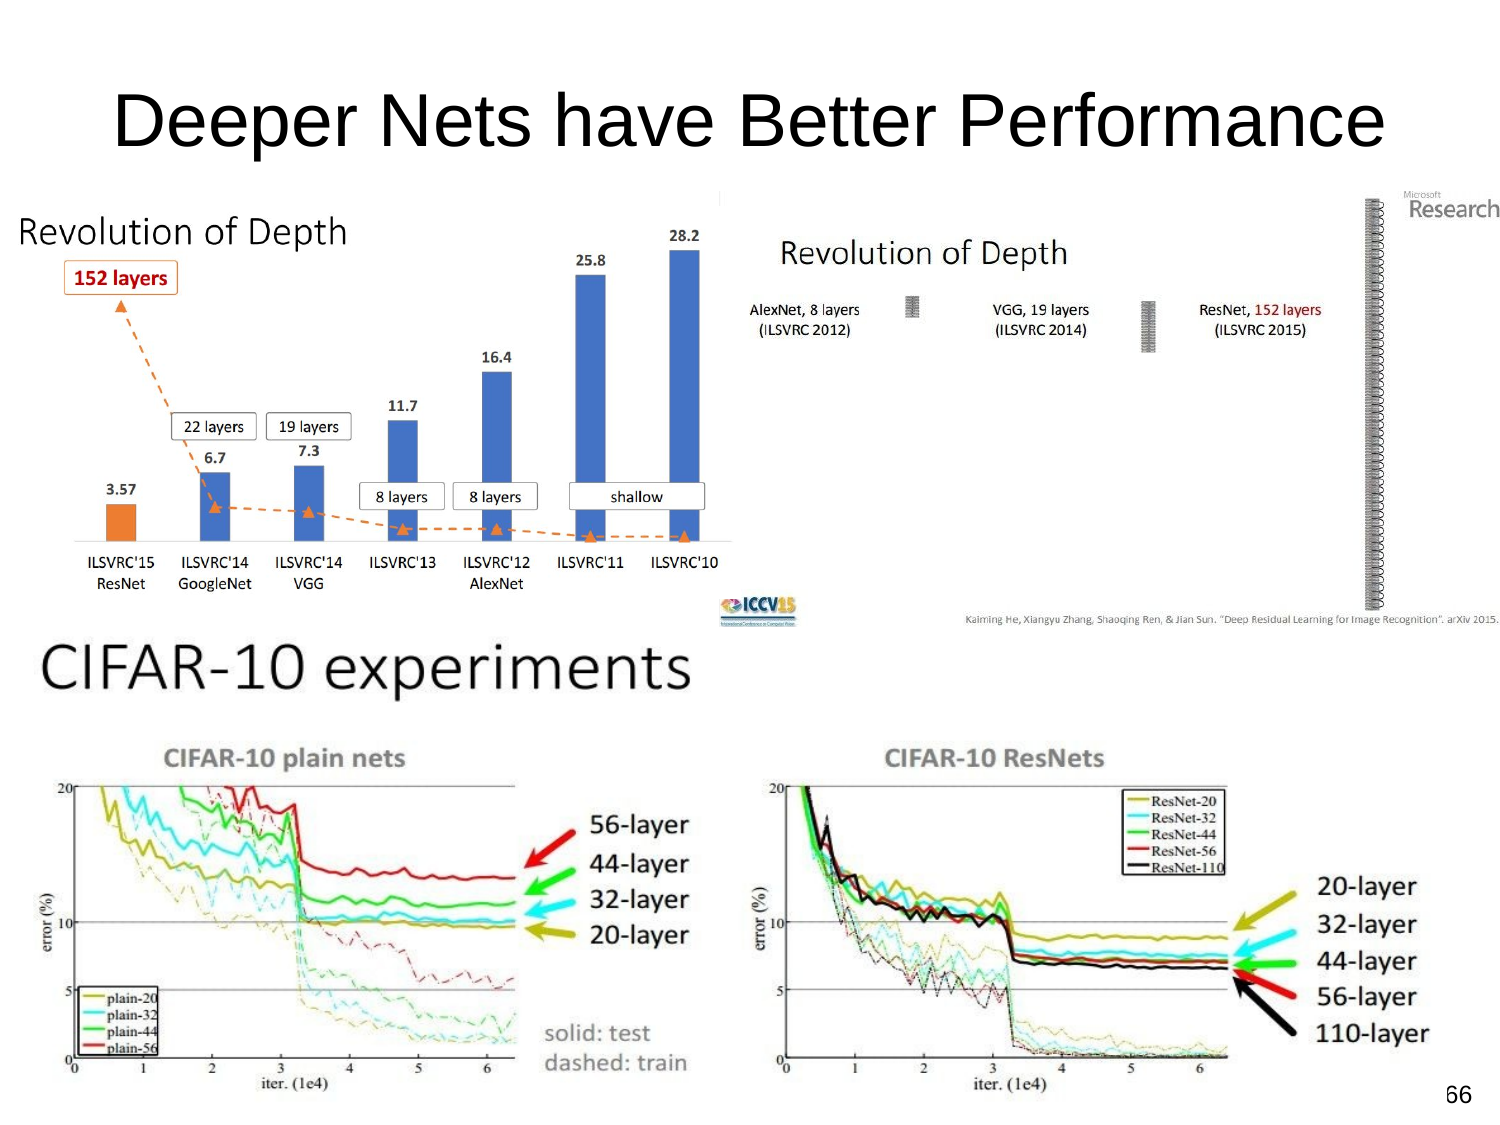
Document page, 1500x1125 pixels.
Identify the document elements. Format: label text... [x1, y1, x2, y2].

slide_number 66 [1137, 1070, 1488, 1112]
title Deeper Nets have Better Performance [74, 44, 1426, 188]
text_box [33, 627, 1448, 1105]
text_box [719, 191, 1500, 629]
picture [6, 205, 741, 600]
